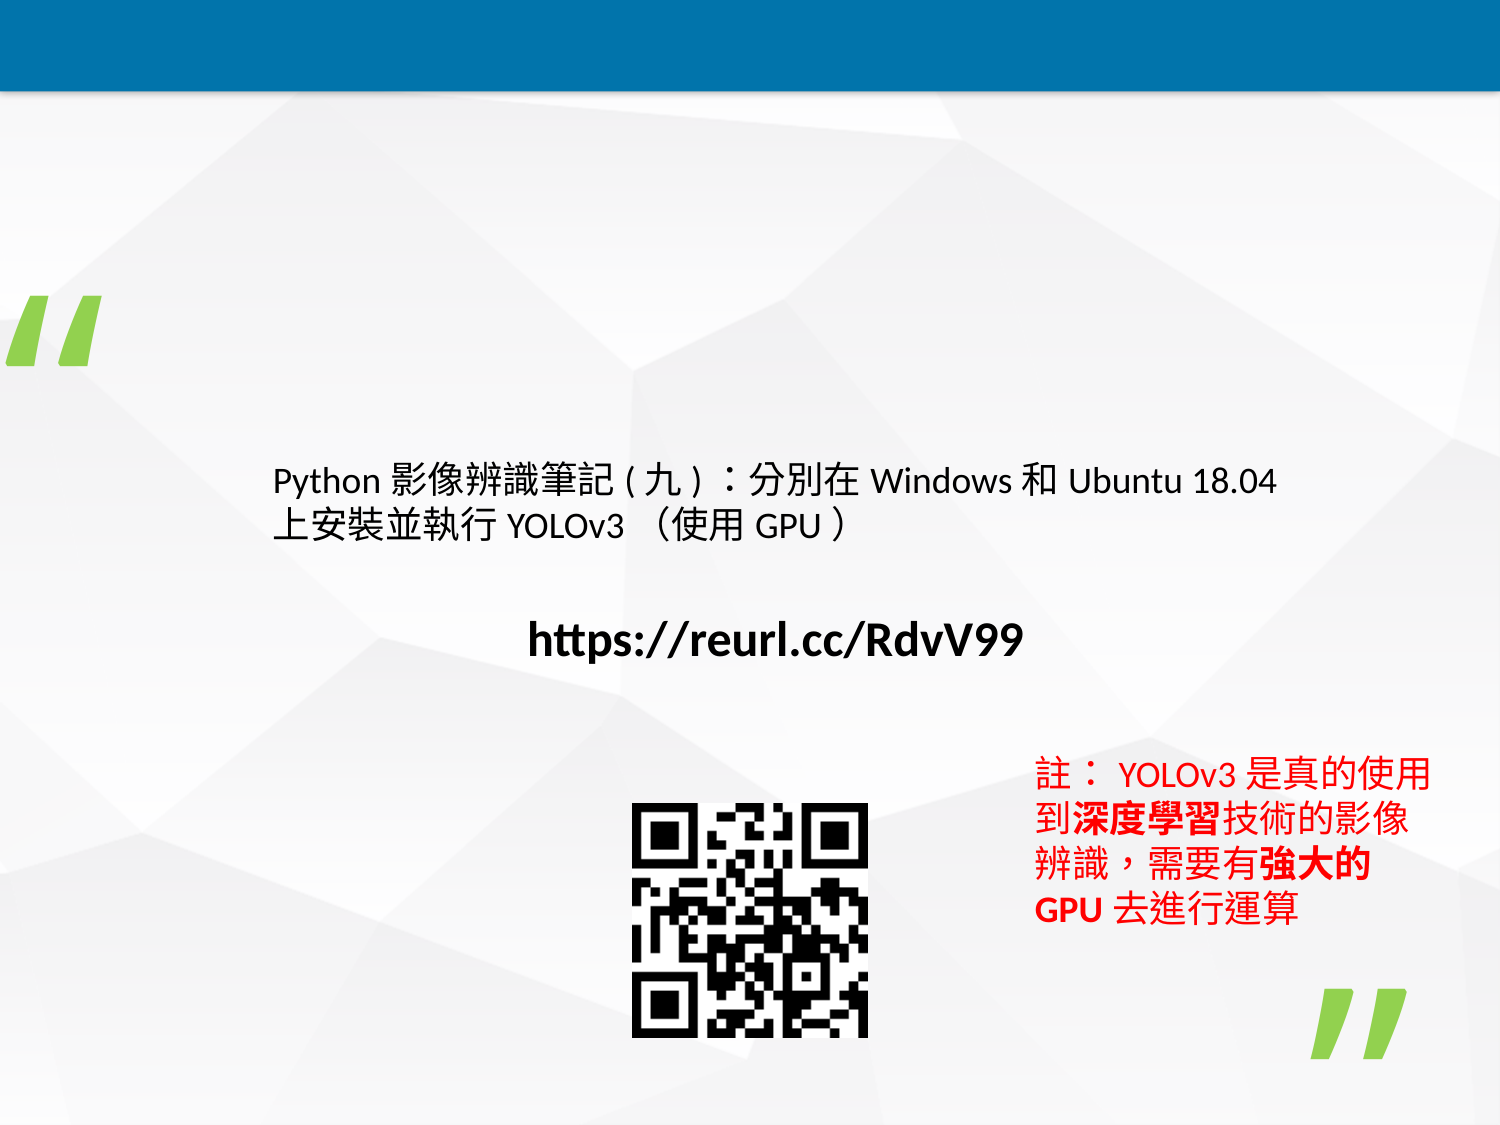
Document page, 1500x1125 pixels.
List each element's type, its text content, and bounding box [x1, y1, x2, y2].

text_box “ [0, 206, 224, 567]
text_box [0, 0, 1500, 92]
picture [0, 92, 1500, 1125]
text_box Python影像辨識筆記(九)：分別在Windows和Ubuntu 18.04上安裝並執行YOLOv3（使用GPU） https://reurl.cc/RdvV99 [258, 448, 1293, 674]
text_box 註：YOLOv3是真的使用到深度學習技術的影像辨識，需要有強大的GPU去進行運算 [1020, 743, 1451, 938]
text_box ” [1292, 899, 1500, 1125]
